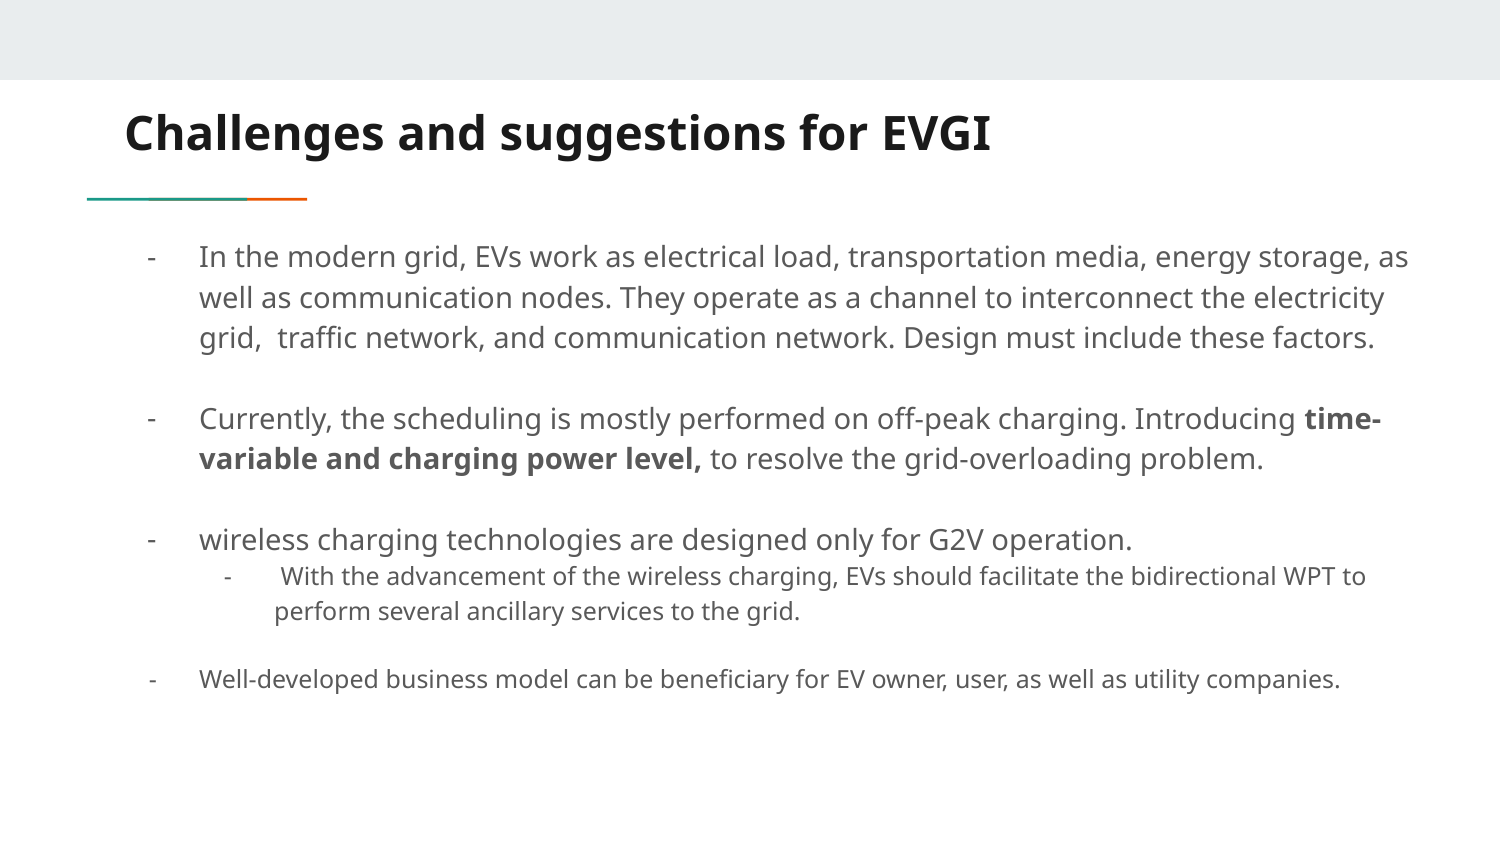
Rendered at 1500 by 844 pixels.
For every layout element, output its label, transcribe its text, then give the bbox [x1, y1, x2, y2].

list In the modern grid, EVs work as electrical load, transportation media, energy storage, as well as communication nodes. They operate as a channel to interconnect the electricity grid, traffic network, and communication network. Design must include these factors. Currently, the scheduling is mostly performed on off-peak charging. Introducing time-variable and charging power level, to resolve the grid-overloading problem. wireless charging technologies are designed only for G2V operation. With the advancement of the wireless charging, EVs should facilitate the bidirectional WPT to perform several ancillary services to the grid. Well-developed business model can be beneficiary for EV owner, user, as well as utility companies. [109, 218, 1430, 744]
title Challenges and suggestions for EVGI [109, 87, 1371, 176]
